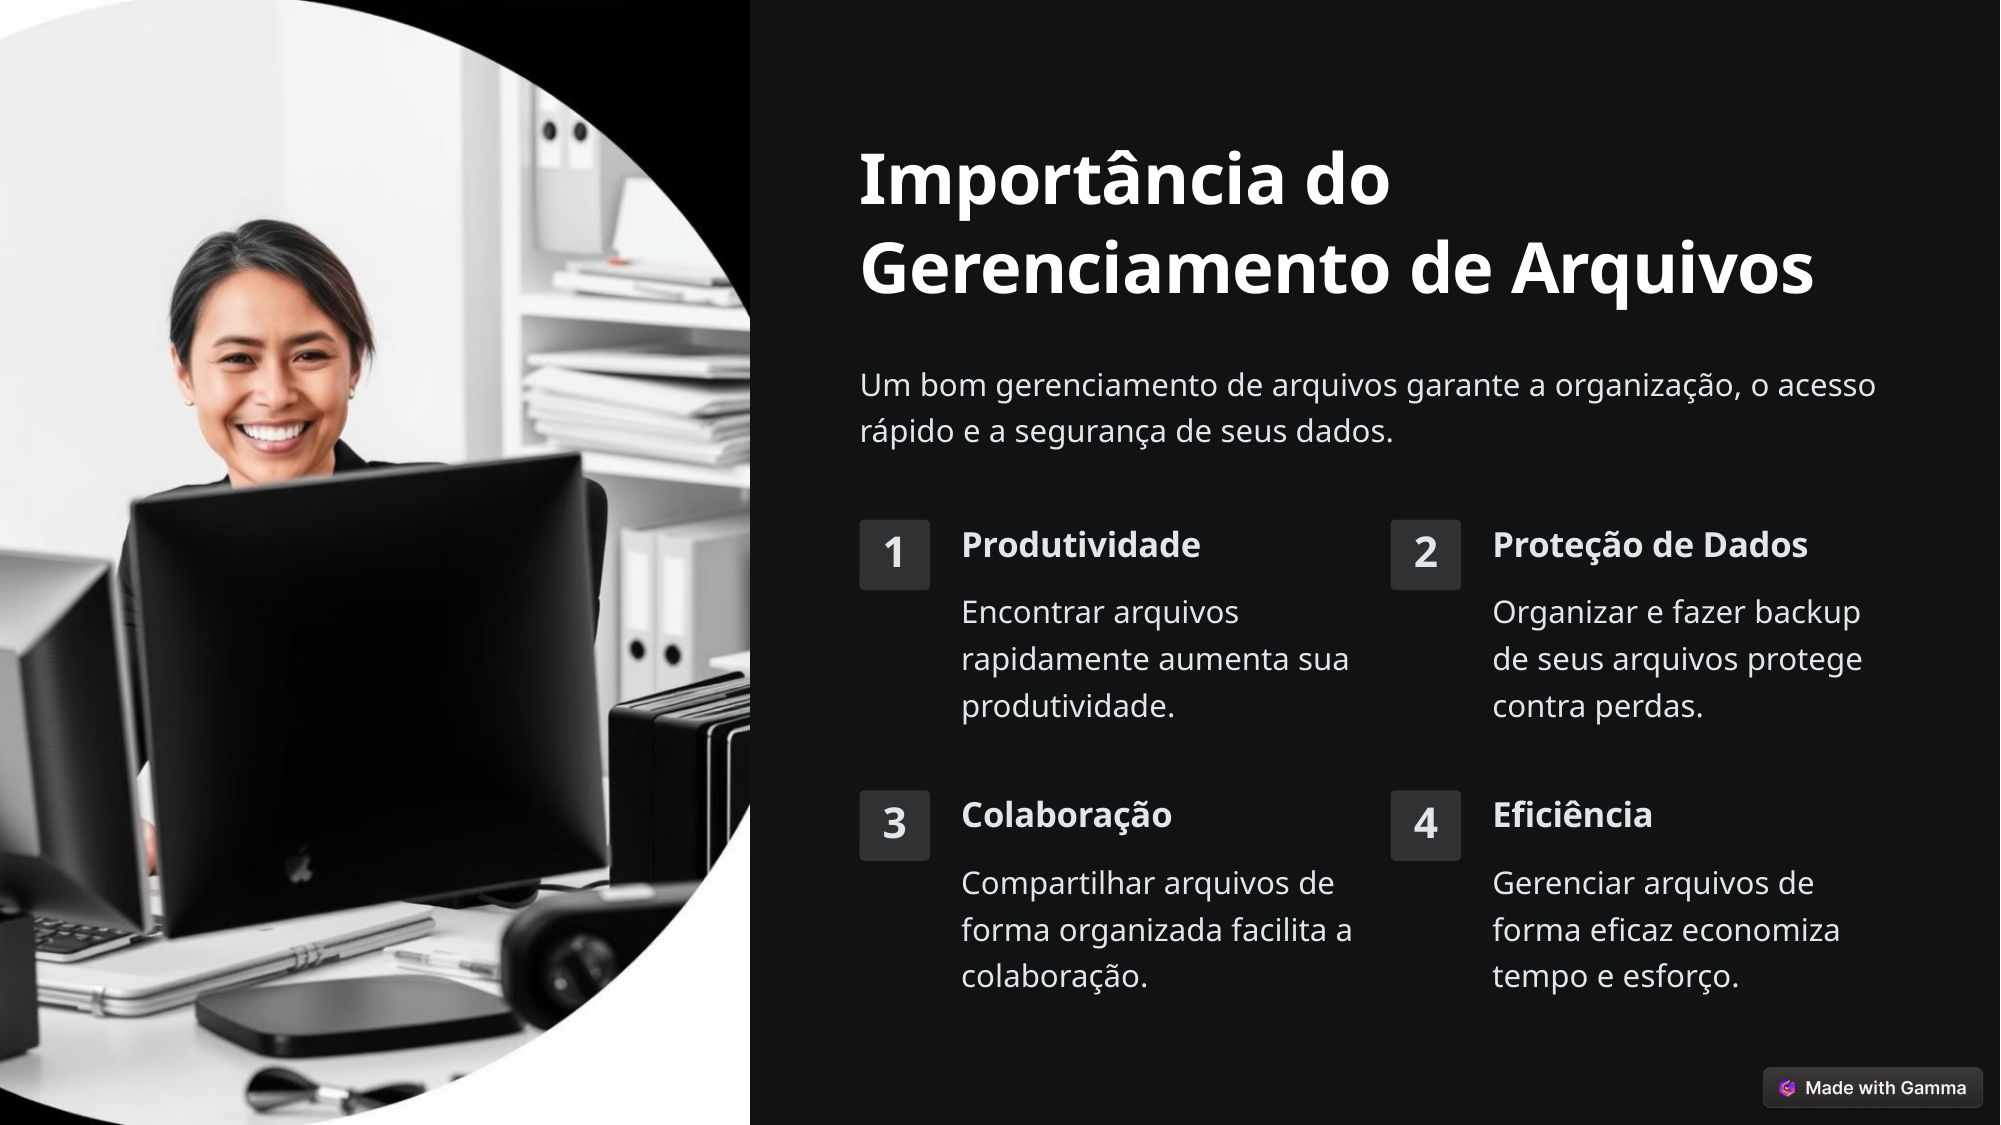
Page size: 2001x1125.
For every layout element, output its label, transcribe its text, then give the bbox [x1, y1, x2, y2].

picture [1755, 1059, 1991, 1116]
text_box Importância do Gerenciamento de Arquivos [859, 130, 1891, 309]
text_box Compartilhar arquivos de forma organizada facilita a colaboração. [961, 853, 1360, 995]
text_box [859, 790, 931, 861]
picture [0, 0, 750, 1125]
text_box Gerenciar arquivos de forma eficaz economiza tempo e esforço. [1492, 853, 1891, 995]
text_box Colaboração [961, 790, 1317, 835]
text_box Eficiência [1492, 790, 1849, 835]
text_box 1 [886, 533, 903, 577]
text_box Um bom gerenciamento de arquivos garante a organização, o acesso rápido e a segurança de seus dados. [859, 355, 1891, 450]
text_box Proteção de Dados [1492, 519, 1849, 565]
text_box [1390, 790, 1462, 861]
text_box Produtividade [961, 519, 1317, 565]
text_box Encontrar arquivos rapidamente aumenta sua produtividade. [961, 582, 1360, 724]
text_box [859, 519, 931, 591]
text_box [1390, 519, 1462, 591]
text_box Organizar e fazer backup de seus arquivos protege contra perdas. [1492, 582, 1891, 724]
text_box 4 [1411, 804, 1441, 847]
text_box 2 [1413, 533, 1439, 577]
text_box 3 [882, 804, 908, 847]
